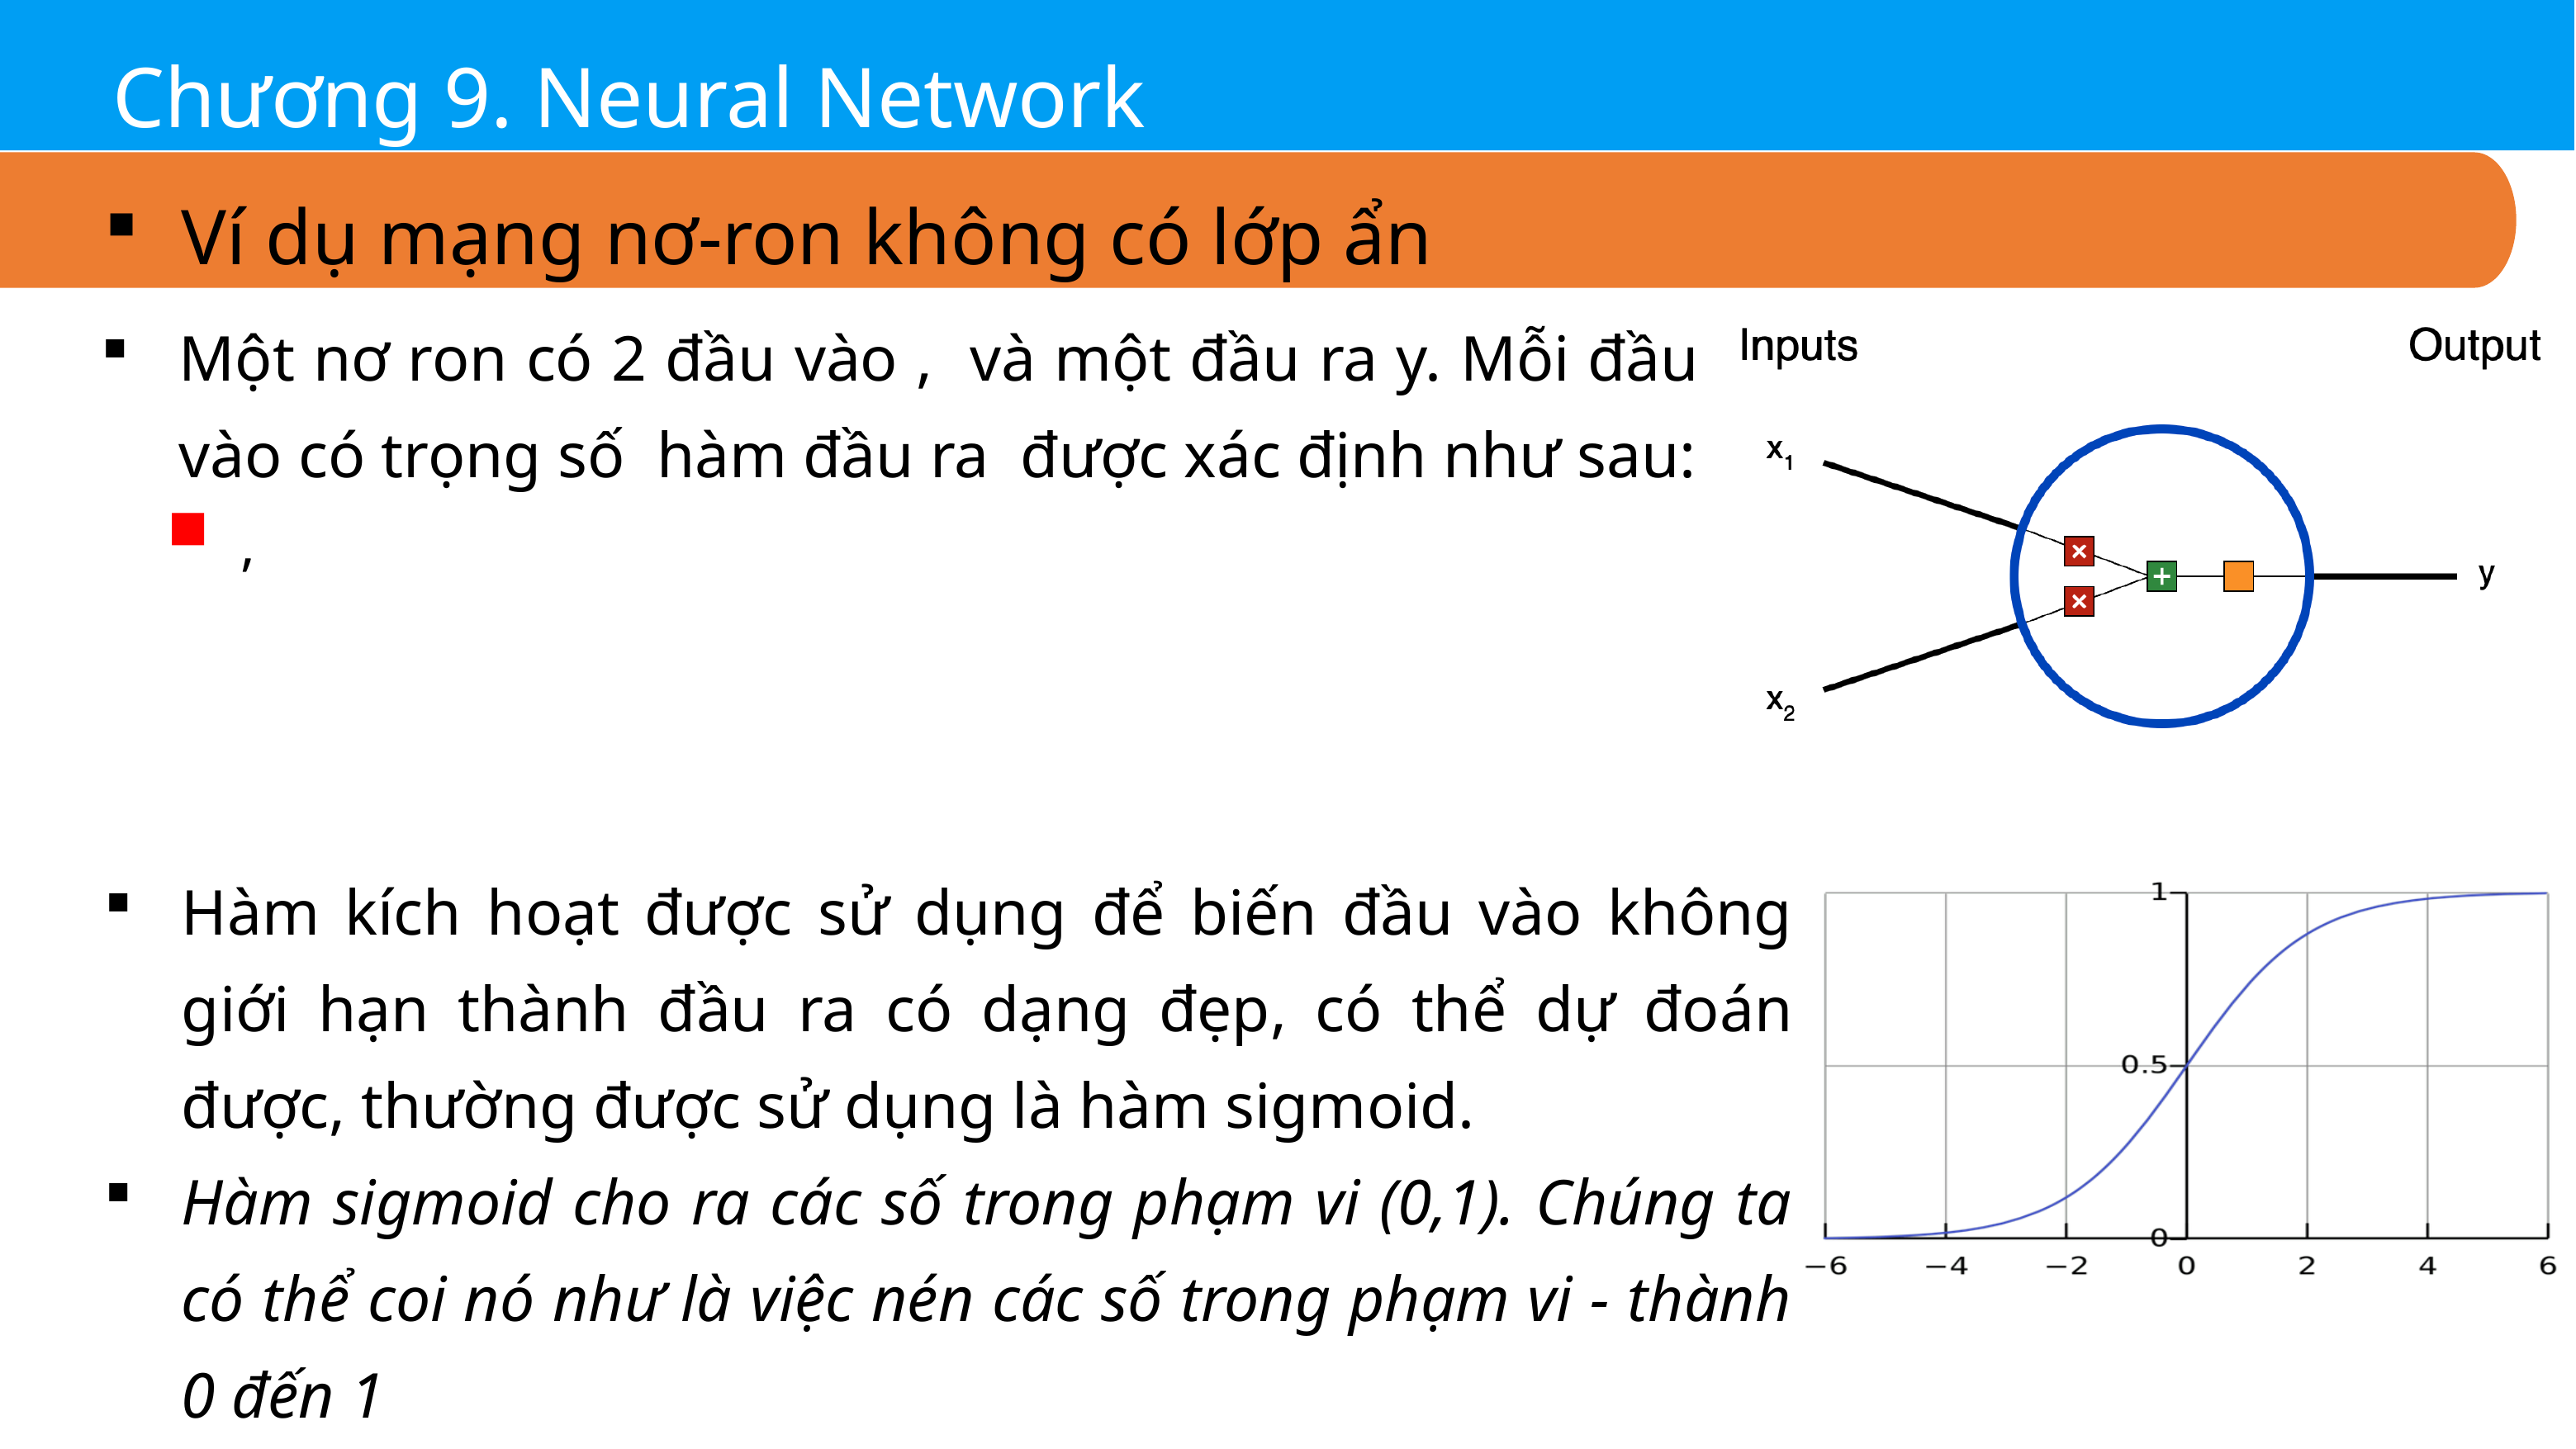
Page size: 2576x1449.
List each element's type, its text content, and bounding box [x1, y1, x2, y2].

picture [1772, 867, 2576, 1296]
text_box [0, 0, 2574, 151]
picture [1731, 303, 2546, 732]
text_box [0, 150, 2518, 290]
text_box Chương 9. Neural Network [111, 43, 2434, 144]
text_box Ví dụ mạng nơ-ron không có lớp ẩn [102, 159, 2434, 280]
